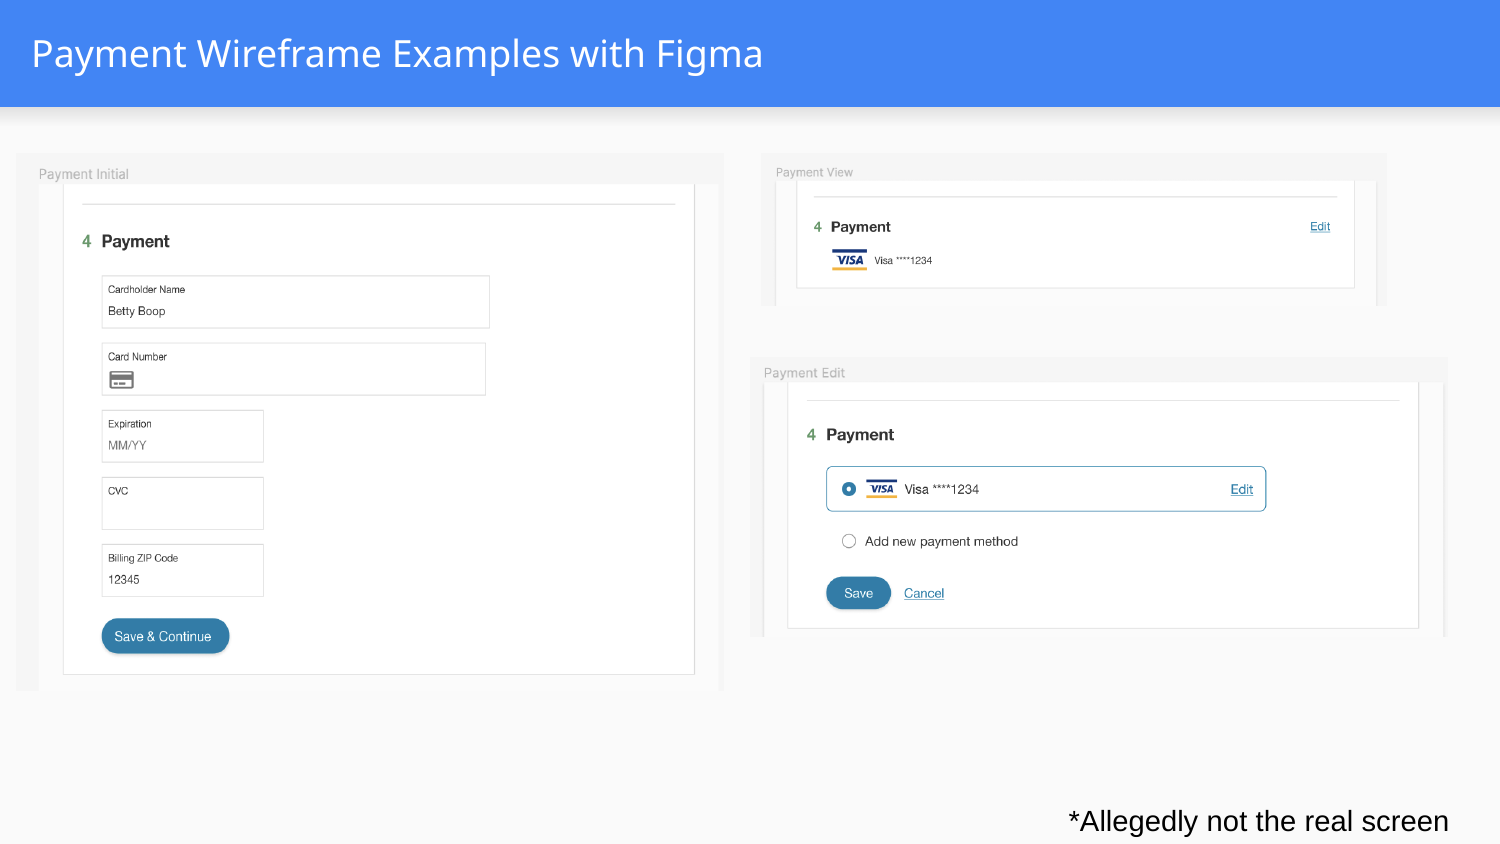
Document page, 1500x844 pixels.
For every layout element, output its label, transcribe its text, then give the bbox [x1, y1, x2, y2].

title Payment Wireframe Examples with Figma [16, 2, 1464, 102]
picture [760, 153, 1387, 306]
text_box *Allegedly not the real screen [1053, 787, 1500, 844]
picture [15, 153, 724, 691]
picture [749, 357, 1448, 637]
